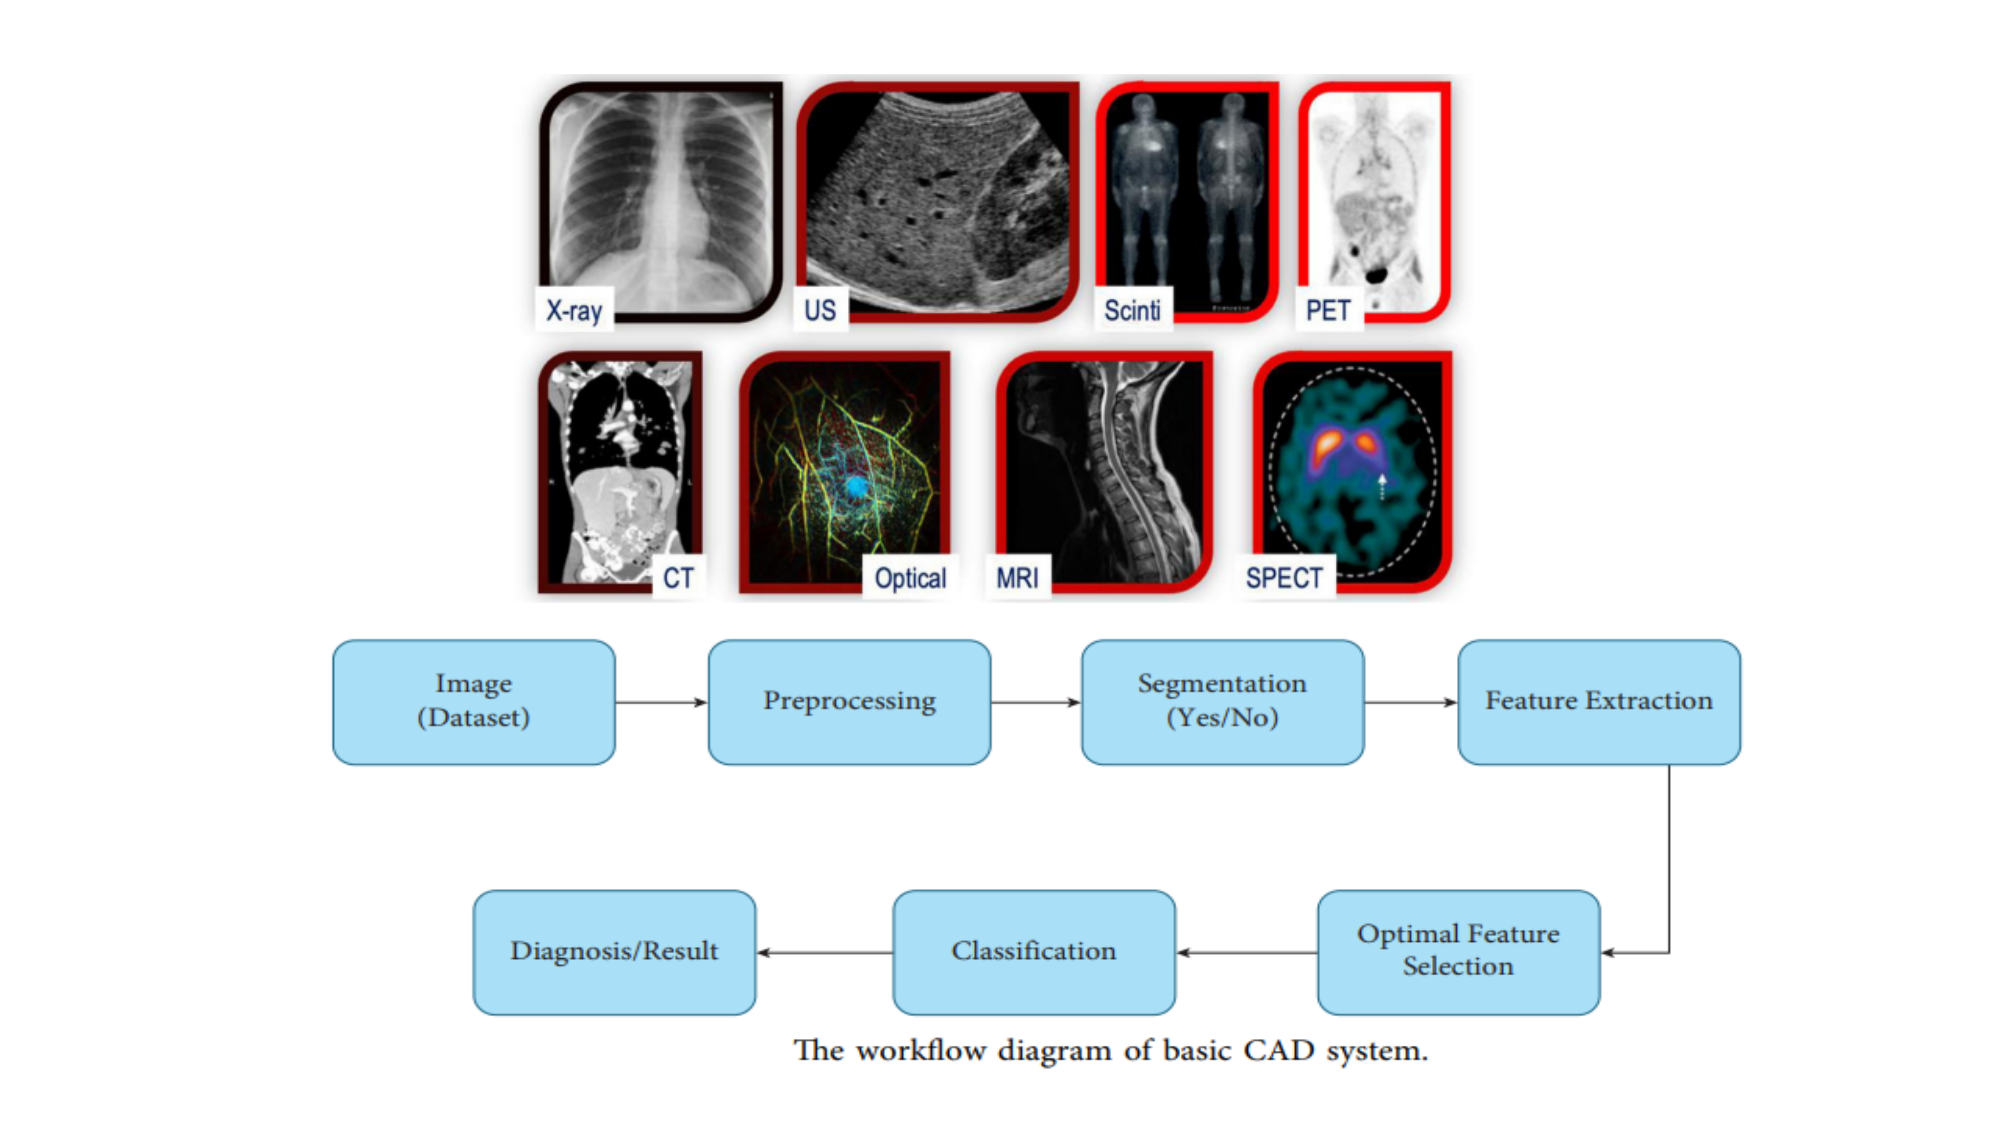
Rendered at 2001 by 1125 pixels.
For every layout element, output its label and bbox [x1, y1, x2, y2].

picture [283, 74, 1778, 1079]
